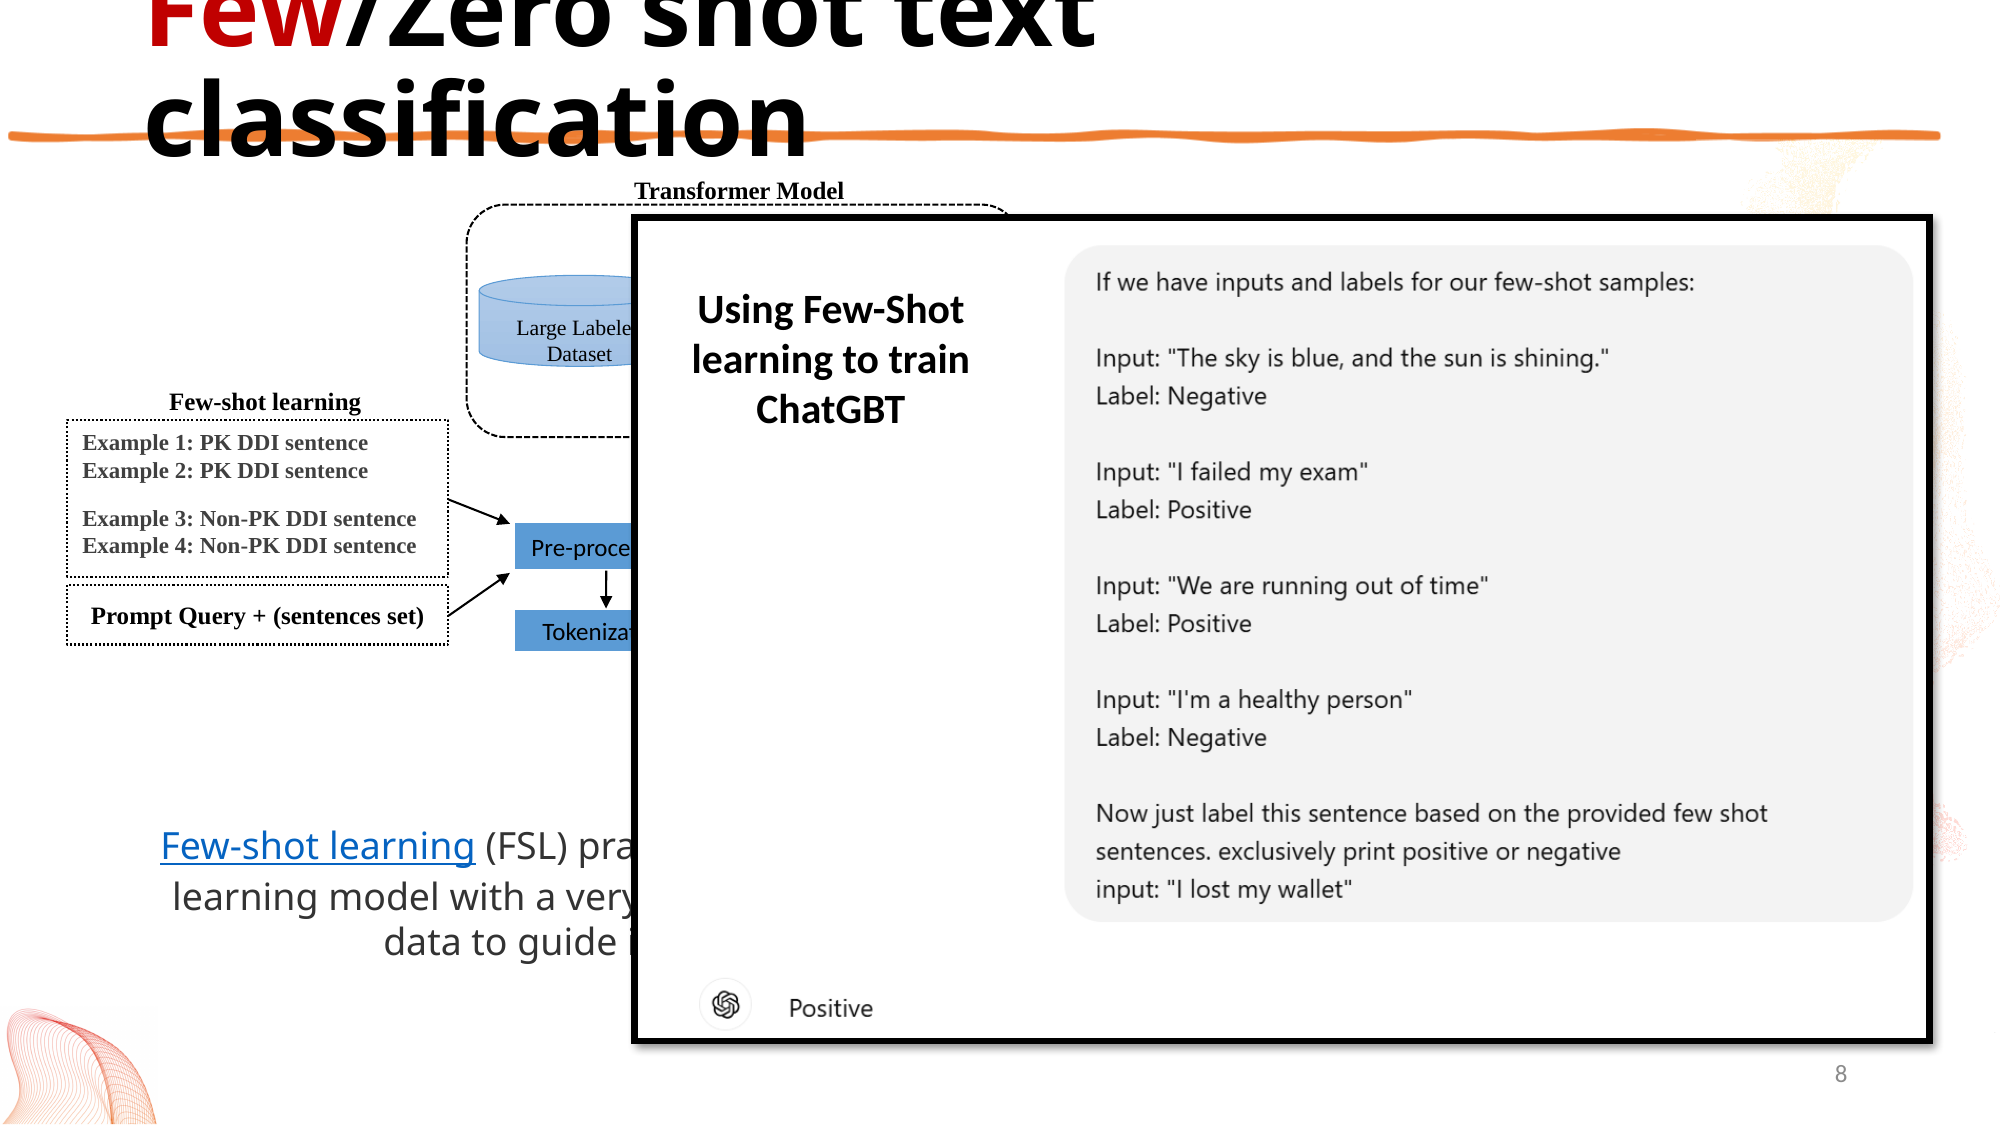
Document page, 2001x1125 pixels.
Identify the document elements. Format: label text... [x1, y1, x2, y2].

list Example 1: PK DDI sentence Example 2: PK DDI sentence Example 3: Non-PK DDI sentence Example 4: Non-PK DDI sentence [67, 420, 448, 577]
text_box Few-shot learning (FSL) practice of feeding a machine learning model with a very small amount of training data to guide its predictions [129, 814, 630, 971]
slide_number 8 [1412, 1055, 1863, 1103]
text_box Few/Zero shot text classification [129, 7, 1703, 114]
text_box Few-shot learning [154, 378, 379, 424]
text_box Prompt Query + (sentences set) [67, 584, 448, 645]
picture [0, 114, 2000, 1033]
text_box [448, 167, 1299, 733]
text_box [637, 220, 1927, 1039]
picture [0, 986, 158, 1125]
